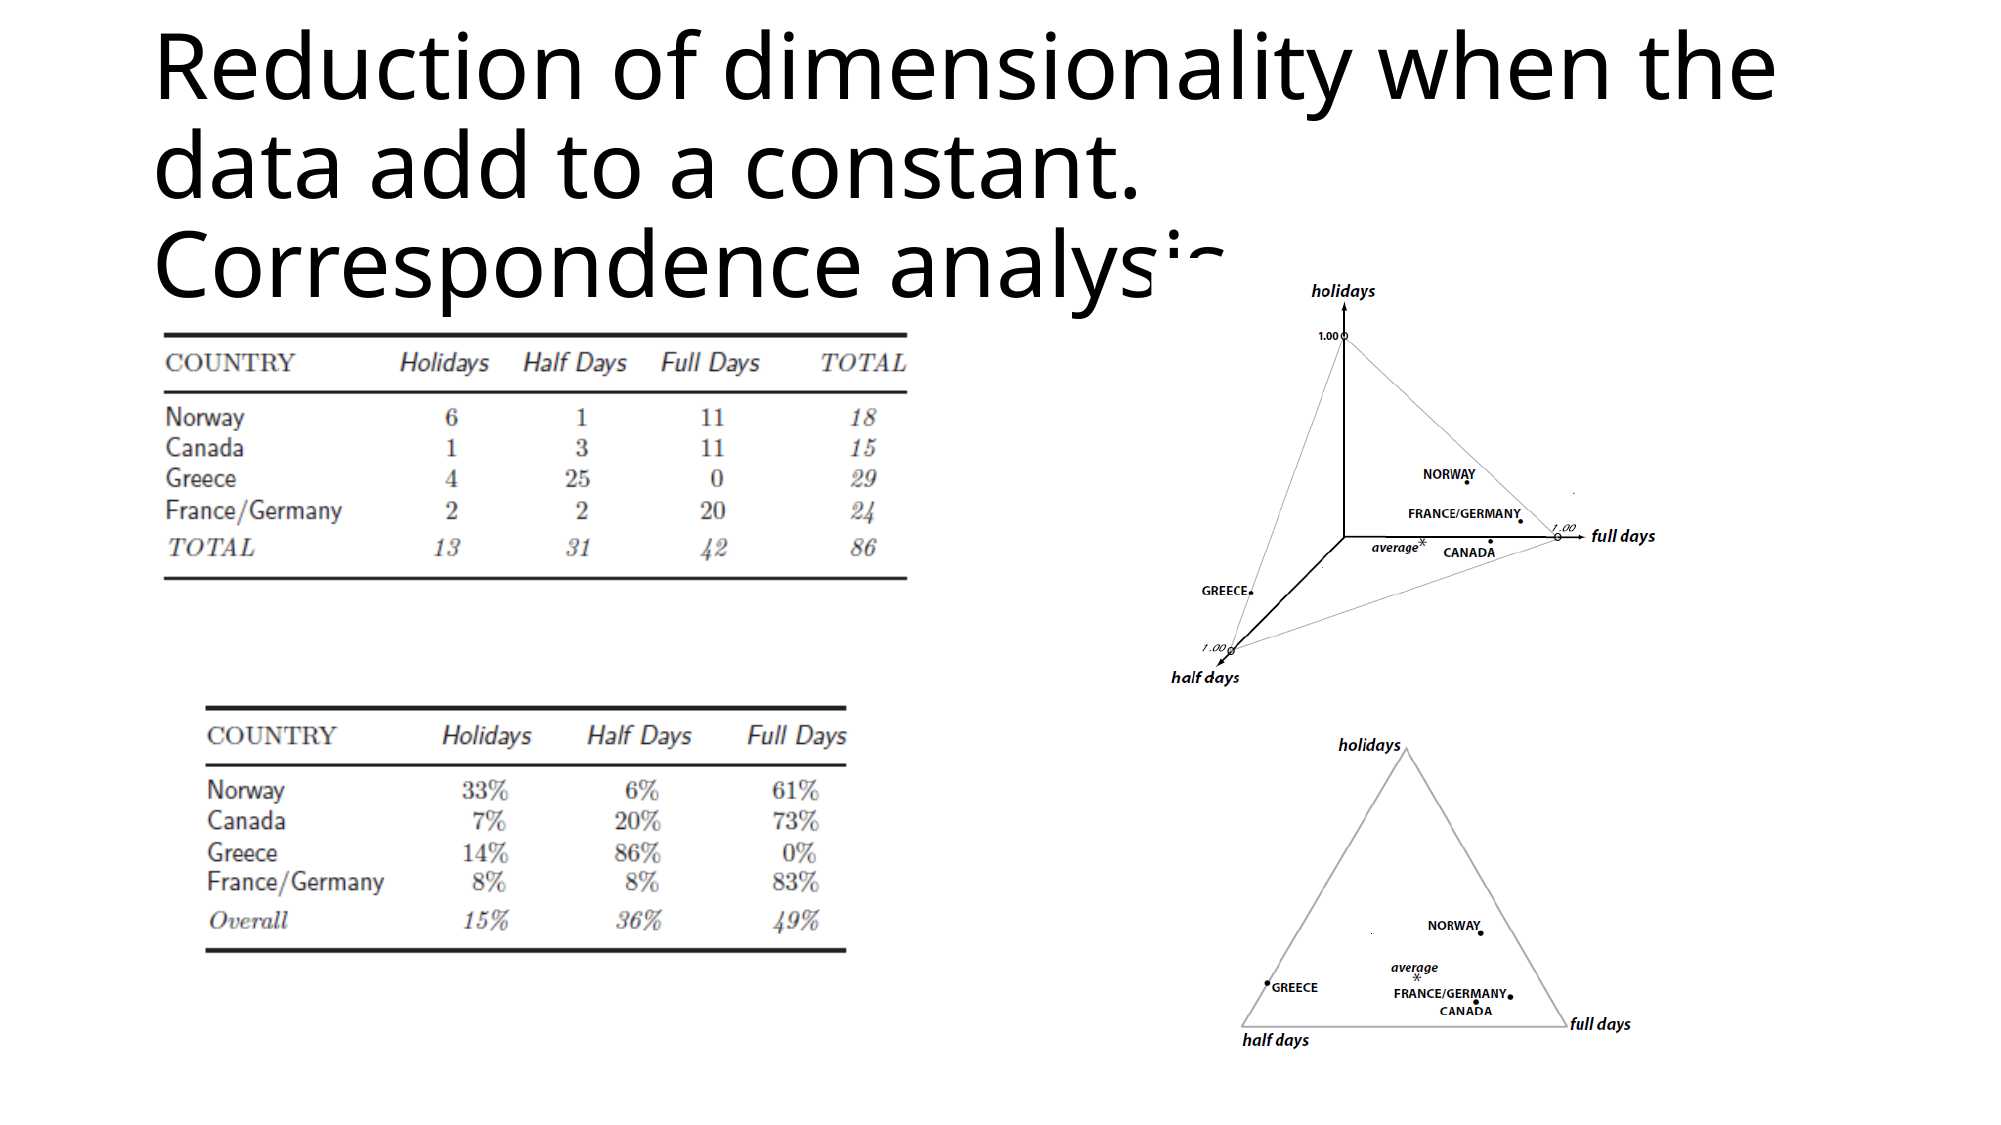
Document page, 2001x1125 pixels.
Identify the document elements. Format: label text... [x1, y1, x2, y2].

title Reduction of dimensionality when the data add to a constant. Correspondence analysis [137, 59, 1863, 278]
picture [137, 317, 915, 597]
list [1151, 258, 1666, 1057]
picture [185, 690, 868, 973]
